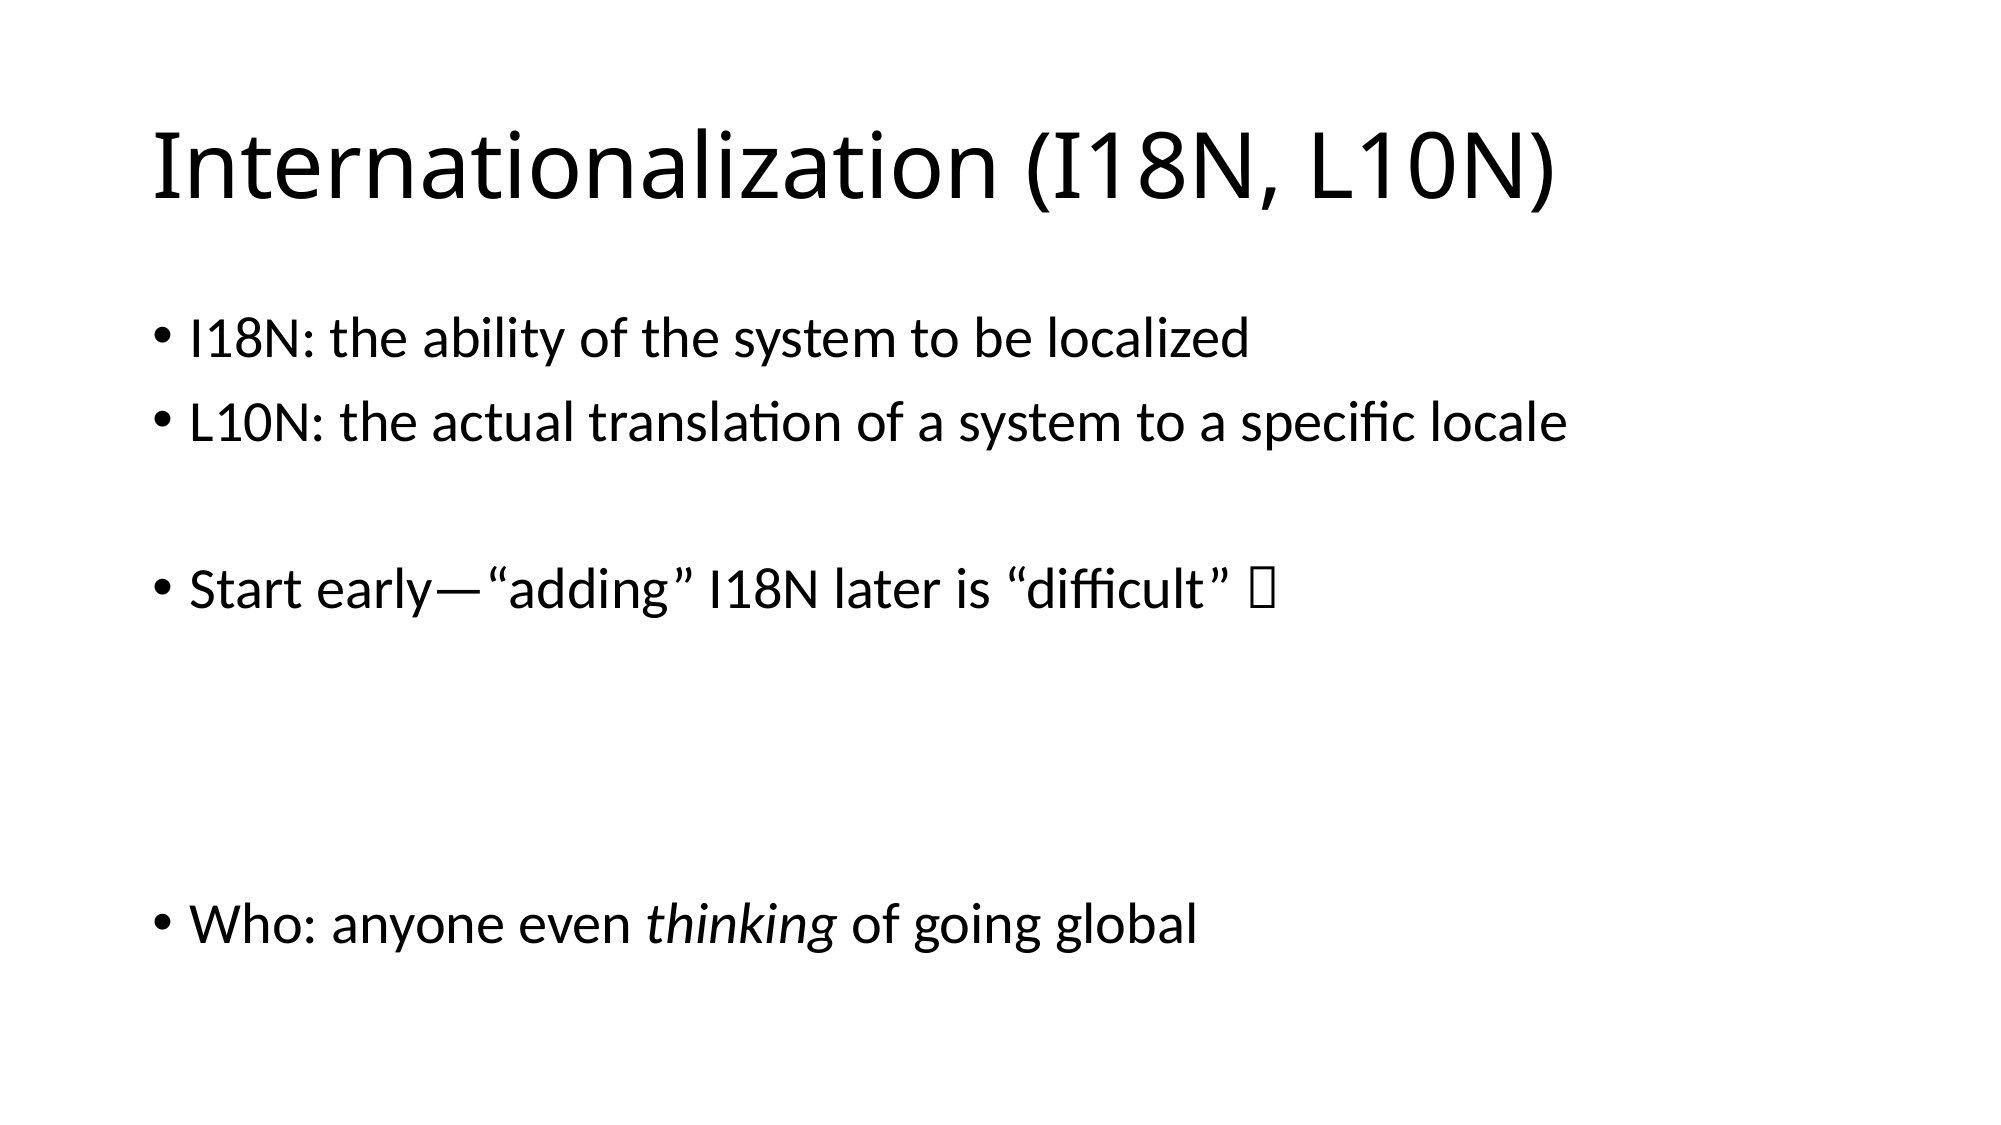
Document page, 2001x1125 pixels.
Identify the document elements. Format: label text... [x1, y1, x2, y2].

list I18N: the ability of the system to be localized L10N: the actual translation of a system to a specific locale Start early—“adding” I18N later is “difficult”  Who: anyone even thinking of going global [137, 299, 1863, 1014]
title Internationalization (I18N, L10N) [137, 59, 1863, 278]
